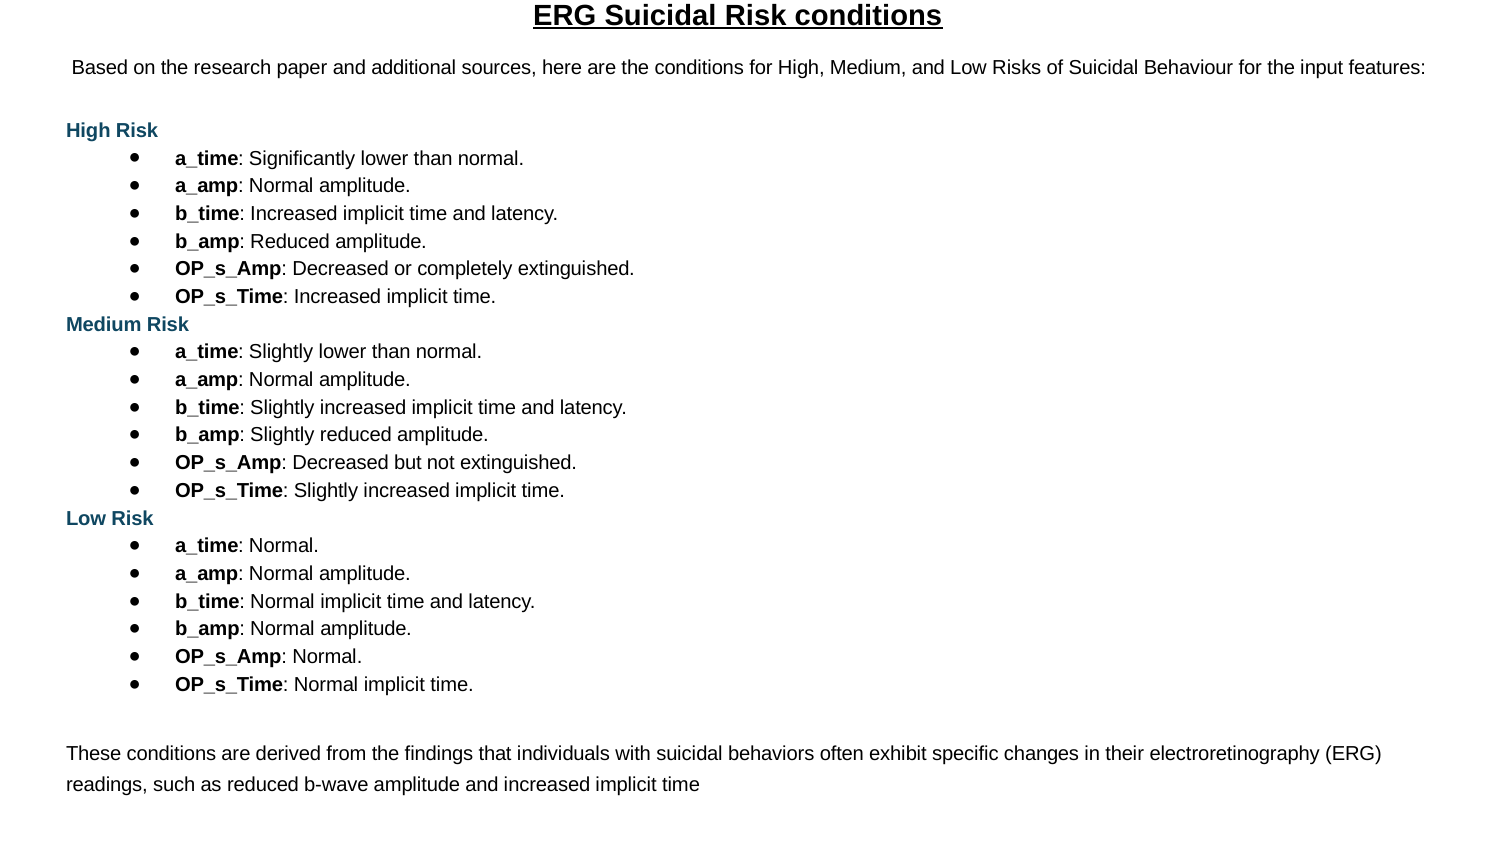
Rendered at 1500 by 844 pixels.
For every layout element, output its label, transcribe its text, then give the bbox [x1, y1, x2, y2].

list Based on the research paper and additional sources, here are the conditions for High, Medium, and Low Risks of Suicidal Behaviour for the input features: High Risk a_time: Significantly lower than normal. a_amp: Normal amplitude. b_time: Increased implicit time and latency. b_amp: Reduced amplitude. OP_s_Amp: Decreased or completely extinguished. OP_s_Time: Increased implicit time. Medium Risk a_time: Slightly lower than normal. a_amp: Normal amplitude. b_time: Slightly increased implicit time and latency. b_amp: Slightly reduced amplitude. OP_s_Amp: Decreased but not extinguished. OP_s_Time: Slightly increased implicit time. Low Risk a_time: Normal. a_amp: Normal amplitude. b_time: Normal implicit time and latency. b_amp: Normal amplitude. OP_s_Amp: Normal. OP_s_Time: Normal implicit time. These conditions are derived from the findings that individuals with suicidal behaviors often exhibit specific changes in their electroretinography (ERG) readings, such as reduced b-wave amplitude and increased implicit time [51, 32, 1449, 839]
title ERG Suicidal Risk conditions [518, 0, 982, 32]
